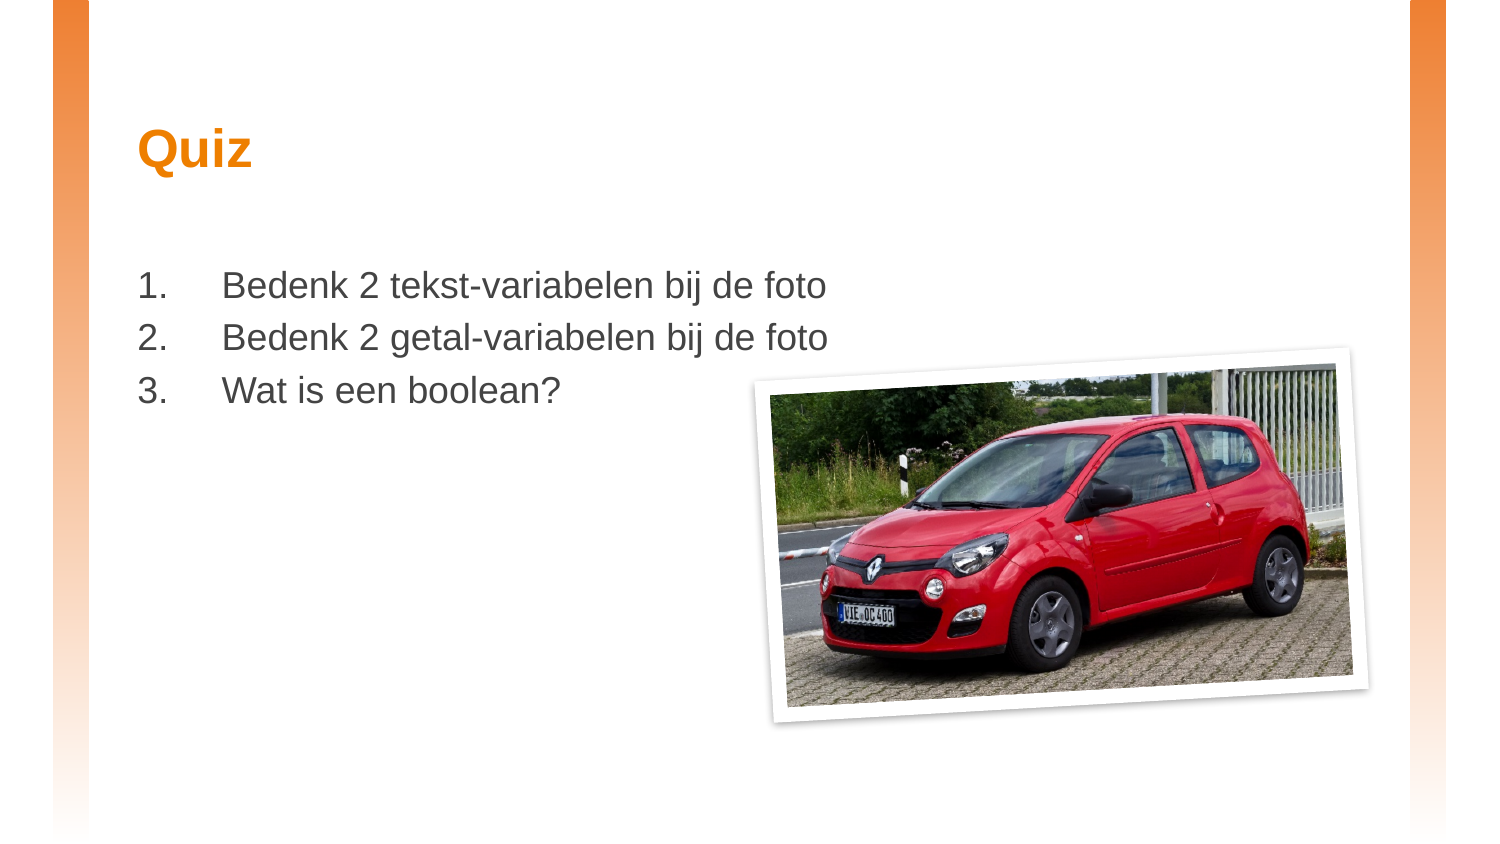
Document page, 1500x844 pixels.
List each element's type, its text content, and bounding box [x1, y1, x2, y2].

picture [770, 363, 1353, 707]
list Bedenk 2 tekst-variabelen bij de foto Bedenk 2 getal-variabelen bij de foto Wat is een boolean? [122, 253, 1412, 759]
title Quiz [122, 105, 1400, 186]
